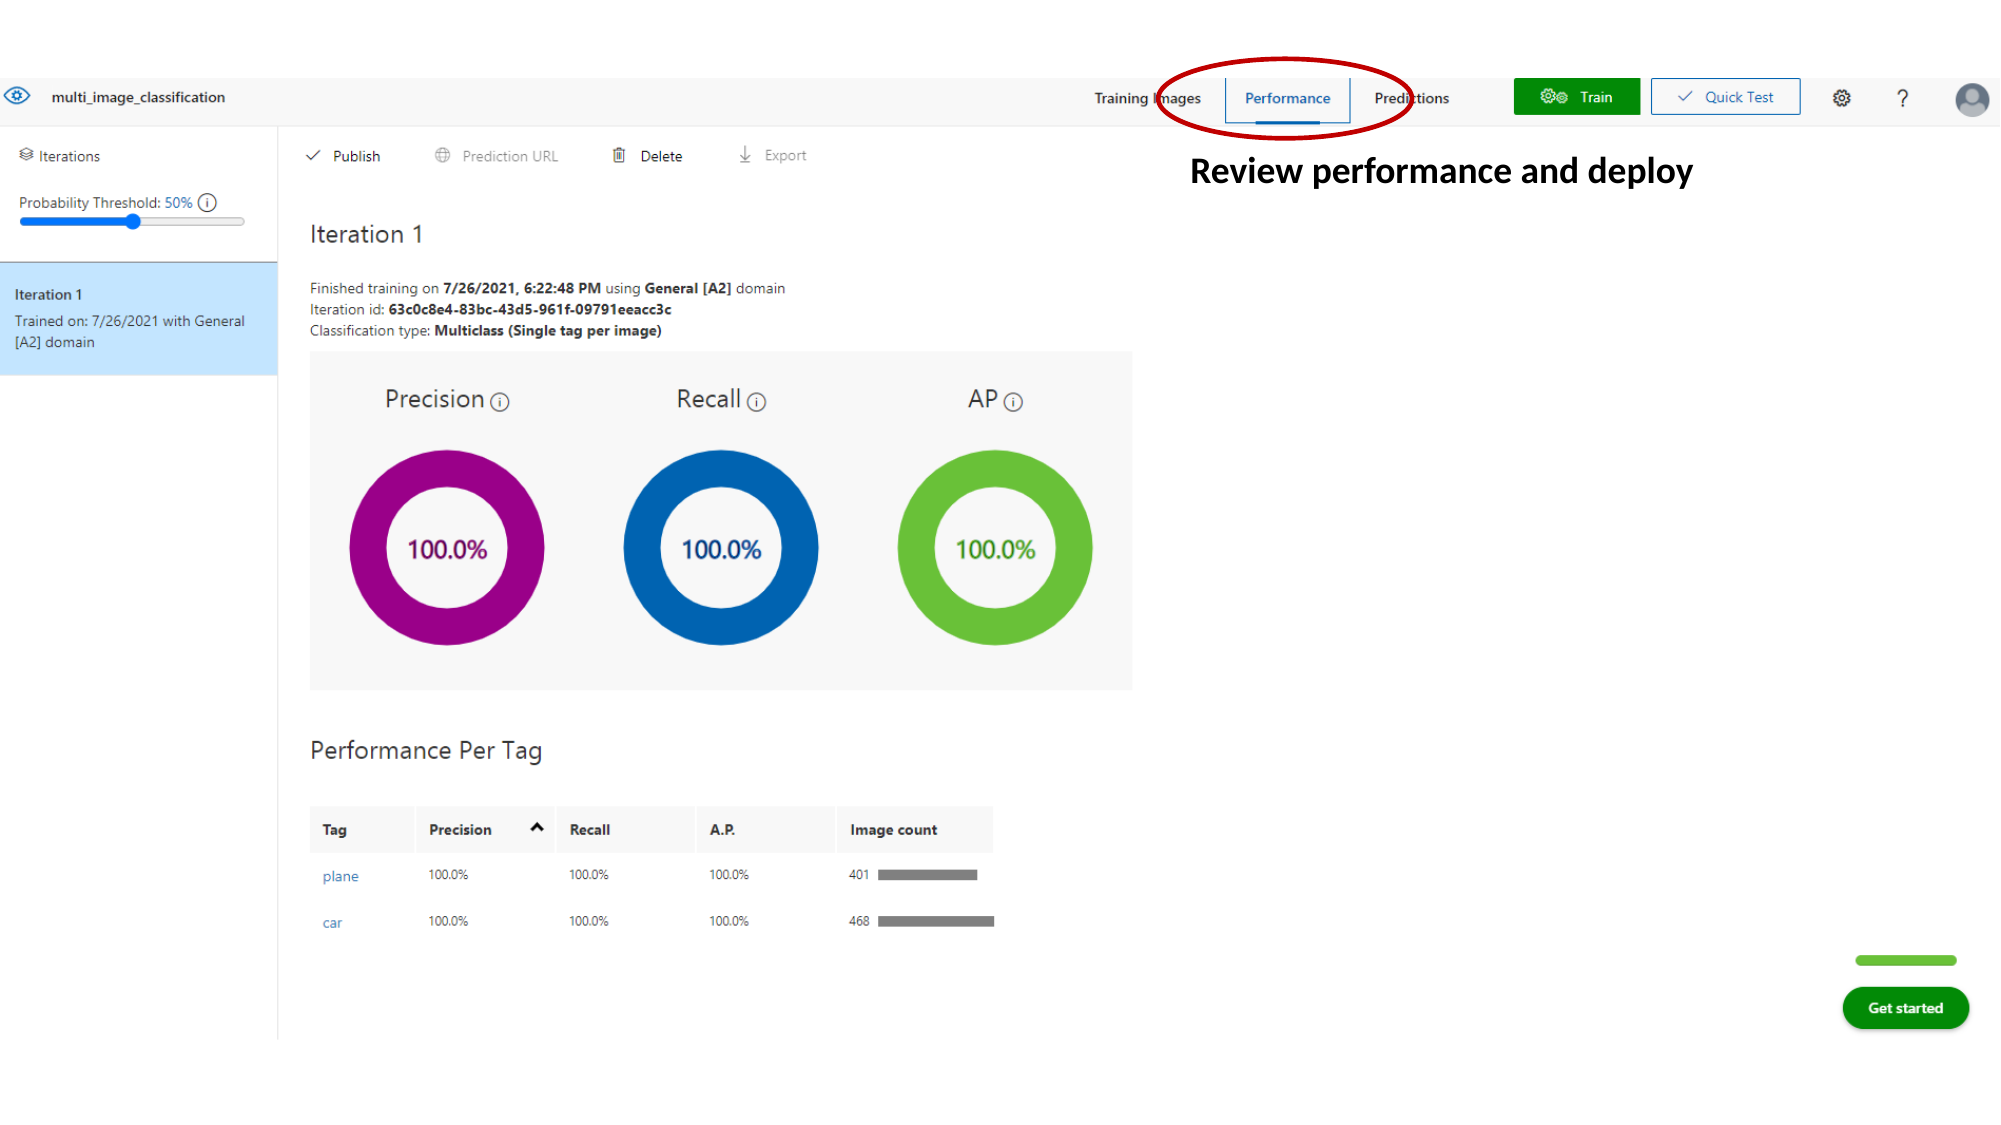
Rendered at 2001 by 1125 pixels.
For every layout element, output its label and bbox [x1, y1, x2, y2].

picture [0, 78, 2000, 1047]
text_box [1158, 58, 1801, 199]
